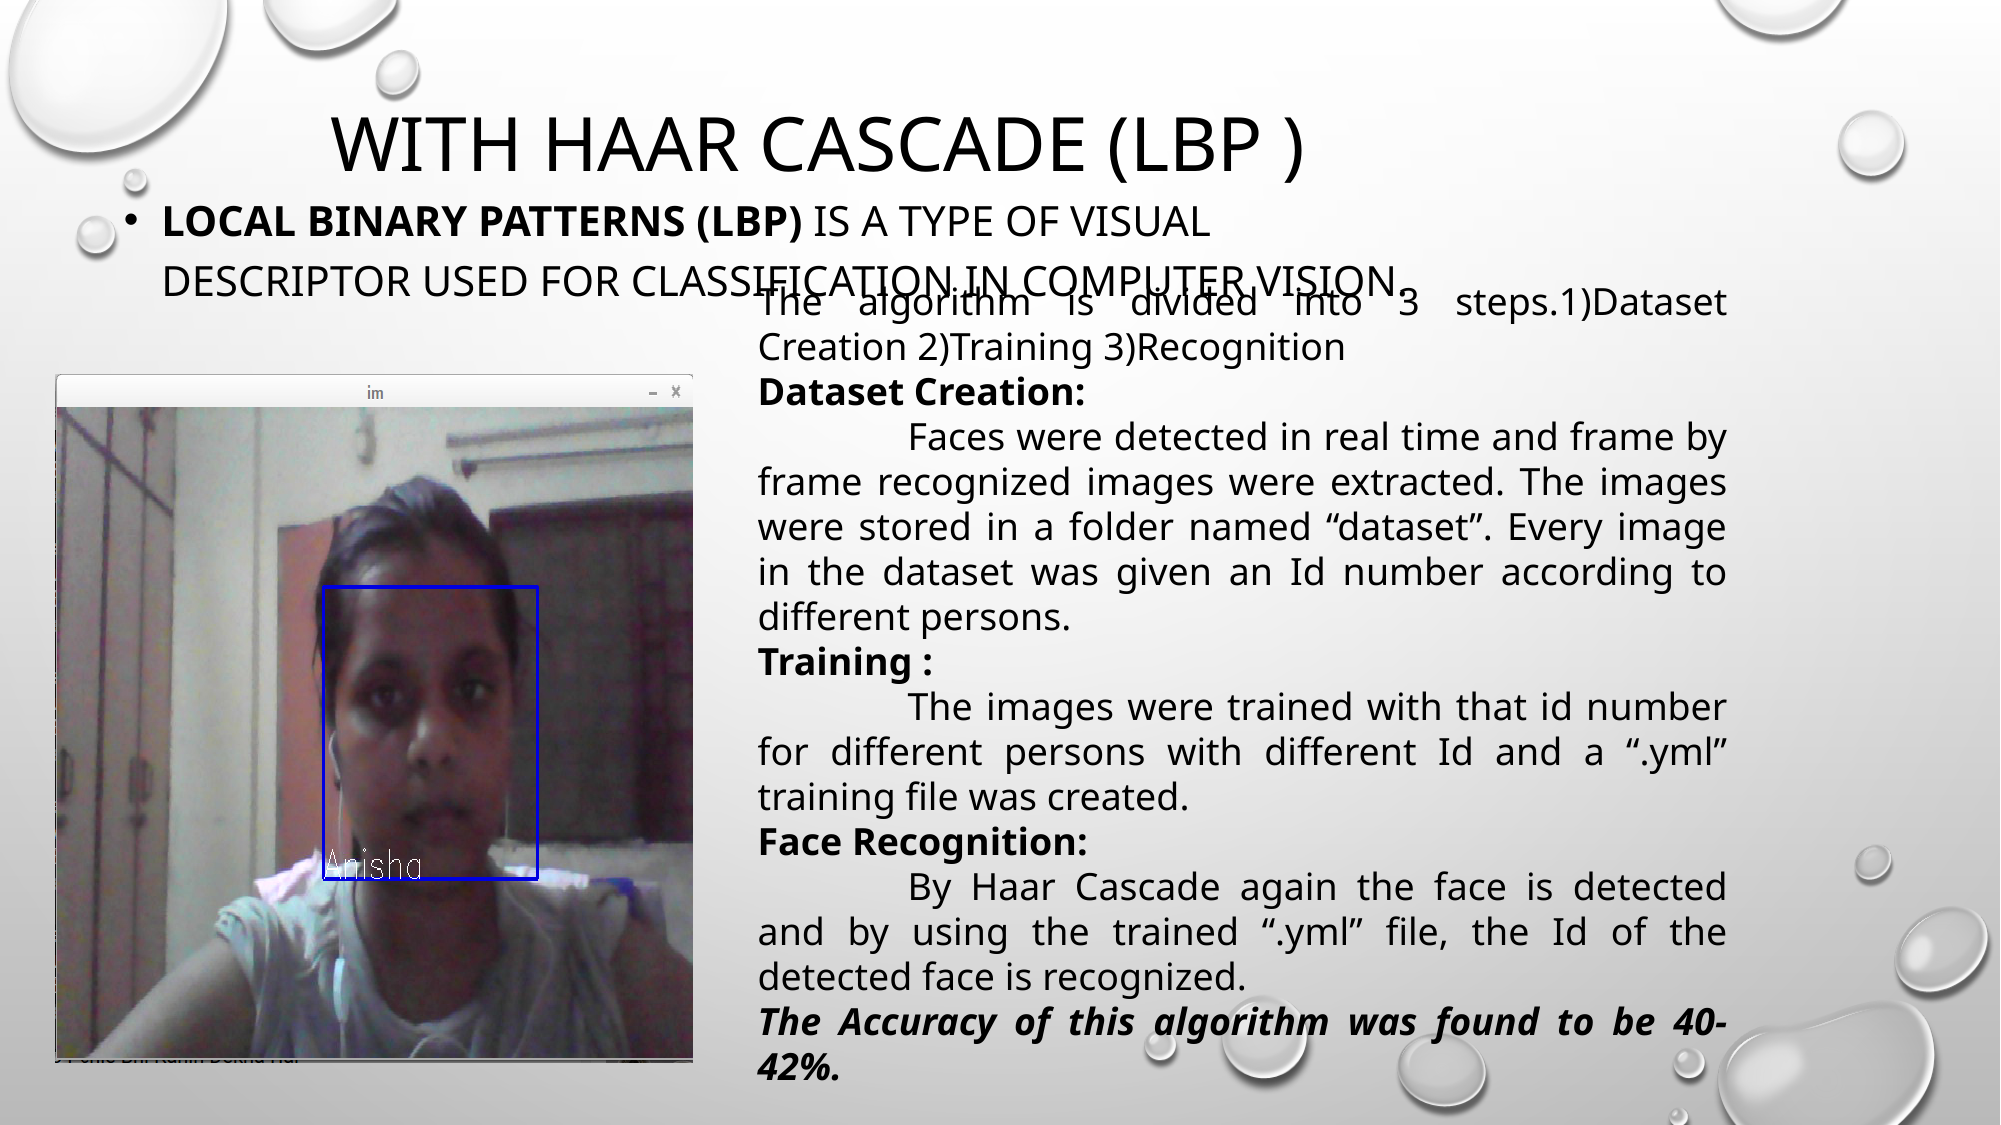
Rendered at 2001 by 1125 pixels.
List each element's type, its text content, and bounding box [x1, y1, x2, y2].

text_box The algorithm is divided into 3 steps.1)Dataset Creation 2)Training 3)Recognition Dataset Creation: Faces were detected in real time and frame by frame recognized images were extracted. The images were stored in a folder named “dataset”. Every image in the dataset was given an Id number according to different persons. Training : The images were trained with that id number for different persons with different Id and a “.yml” training file was created. Face Recognition: By Haar Cascade again the face is detected and by using the trained “.yml” file, the Id of the detected face is recognized. The Accuracy of this algorithm was found to be 40-42%. [742, 270, 1743, 1096]
list Local binary patterns (LBP) is a type of visual descriptor used for classification in computer vision. [109, 176, 1541, 928]
picture [0, 0, 2000, 1125]
title With Haar Cascade (lbp ) [113, 38, 1524, 176]
